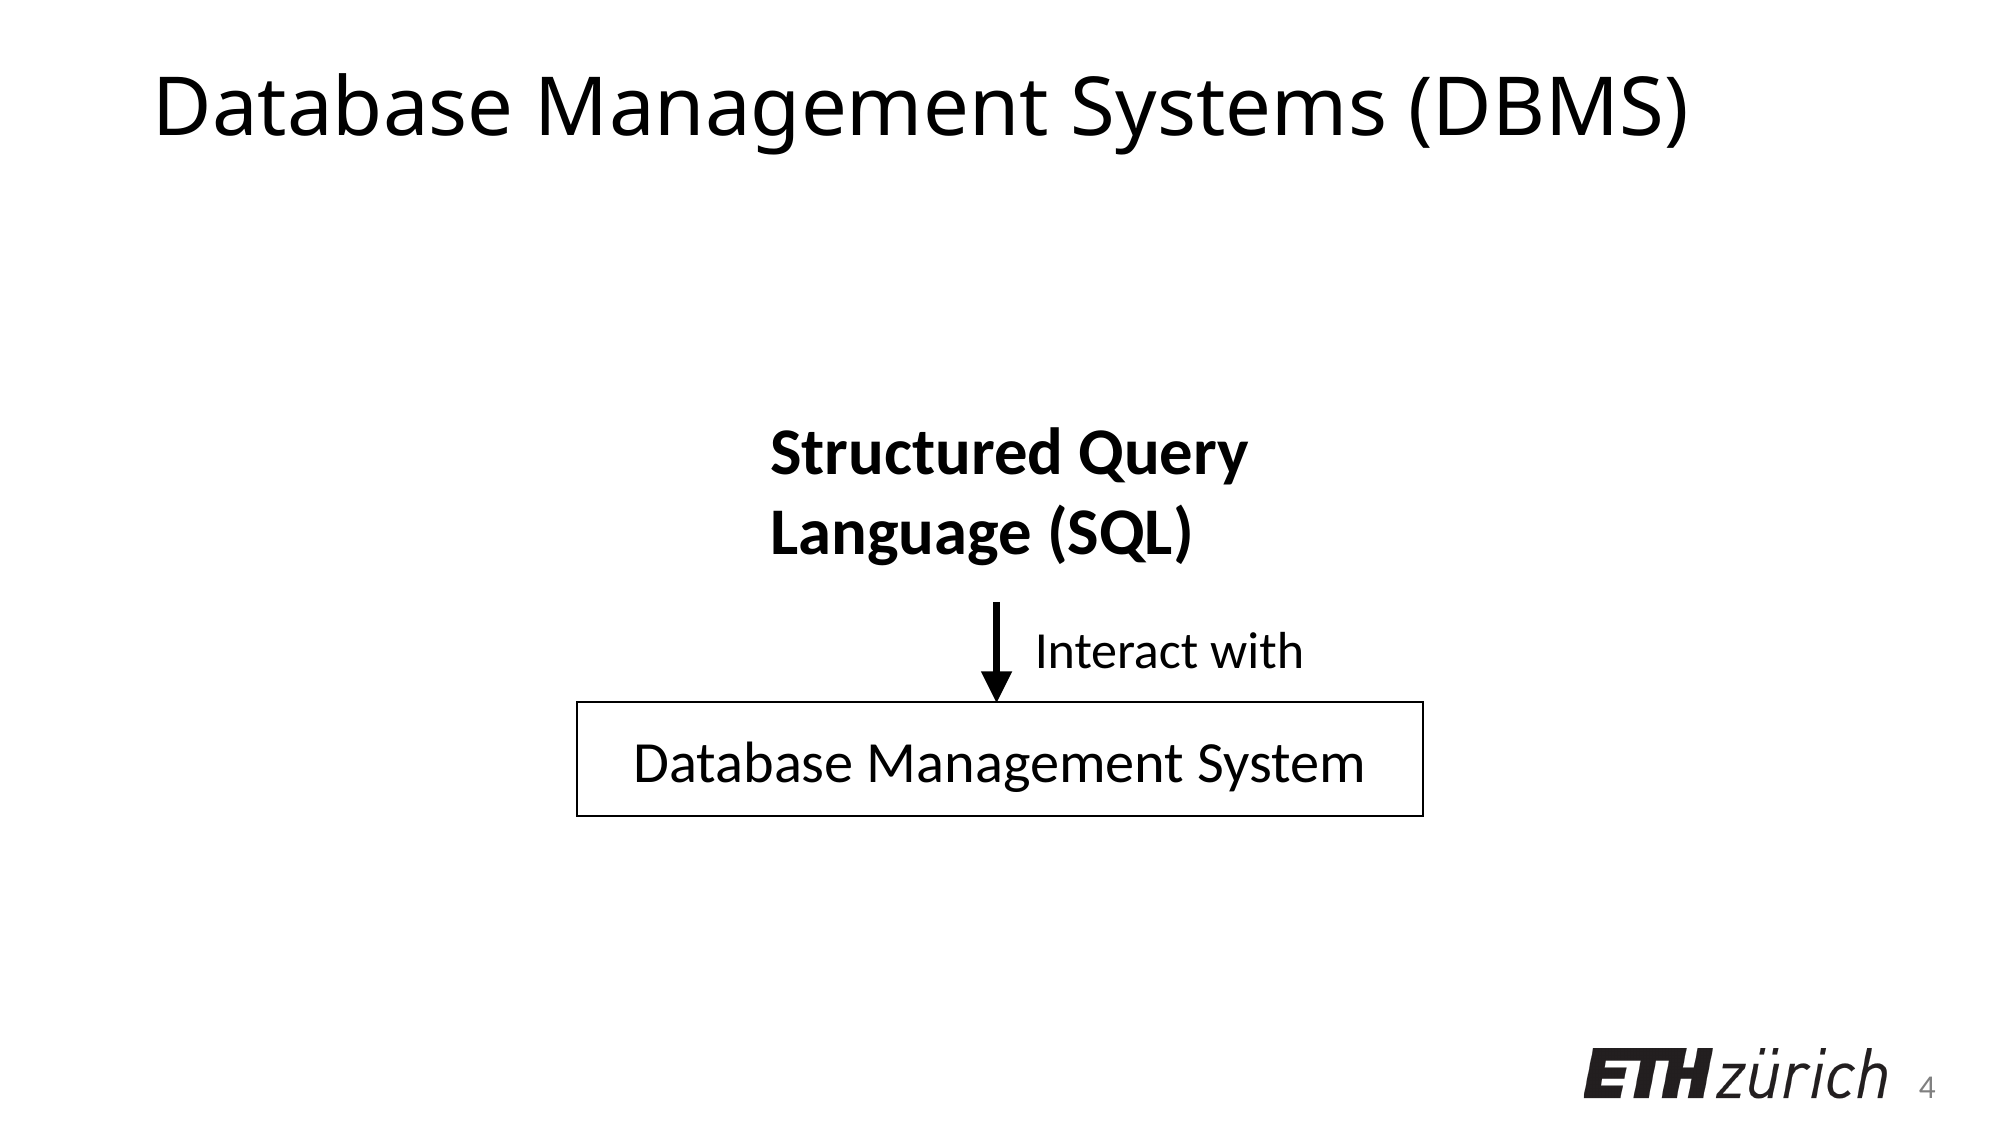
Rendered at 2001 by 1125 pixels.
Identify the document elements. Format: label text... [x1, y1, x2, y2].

text_box Interact with [1019, 608, 1334, 686]
picture [1583, 1048, 1887, 1099]
text_box Structured Query Language (SQL) [755, 400, 1287, 576]
title Database Management Systems (DBMS) [137, 22, 1863, 197]
text_box Database Management System [576, 701, 1424, 817]
